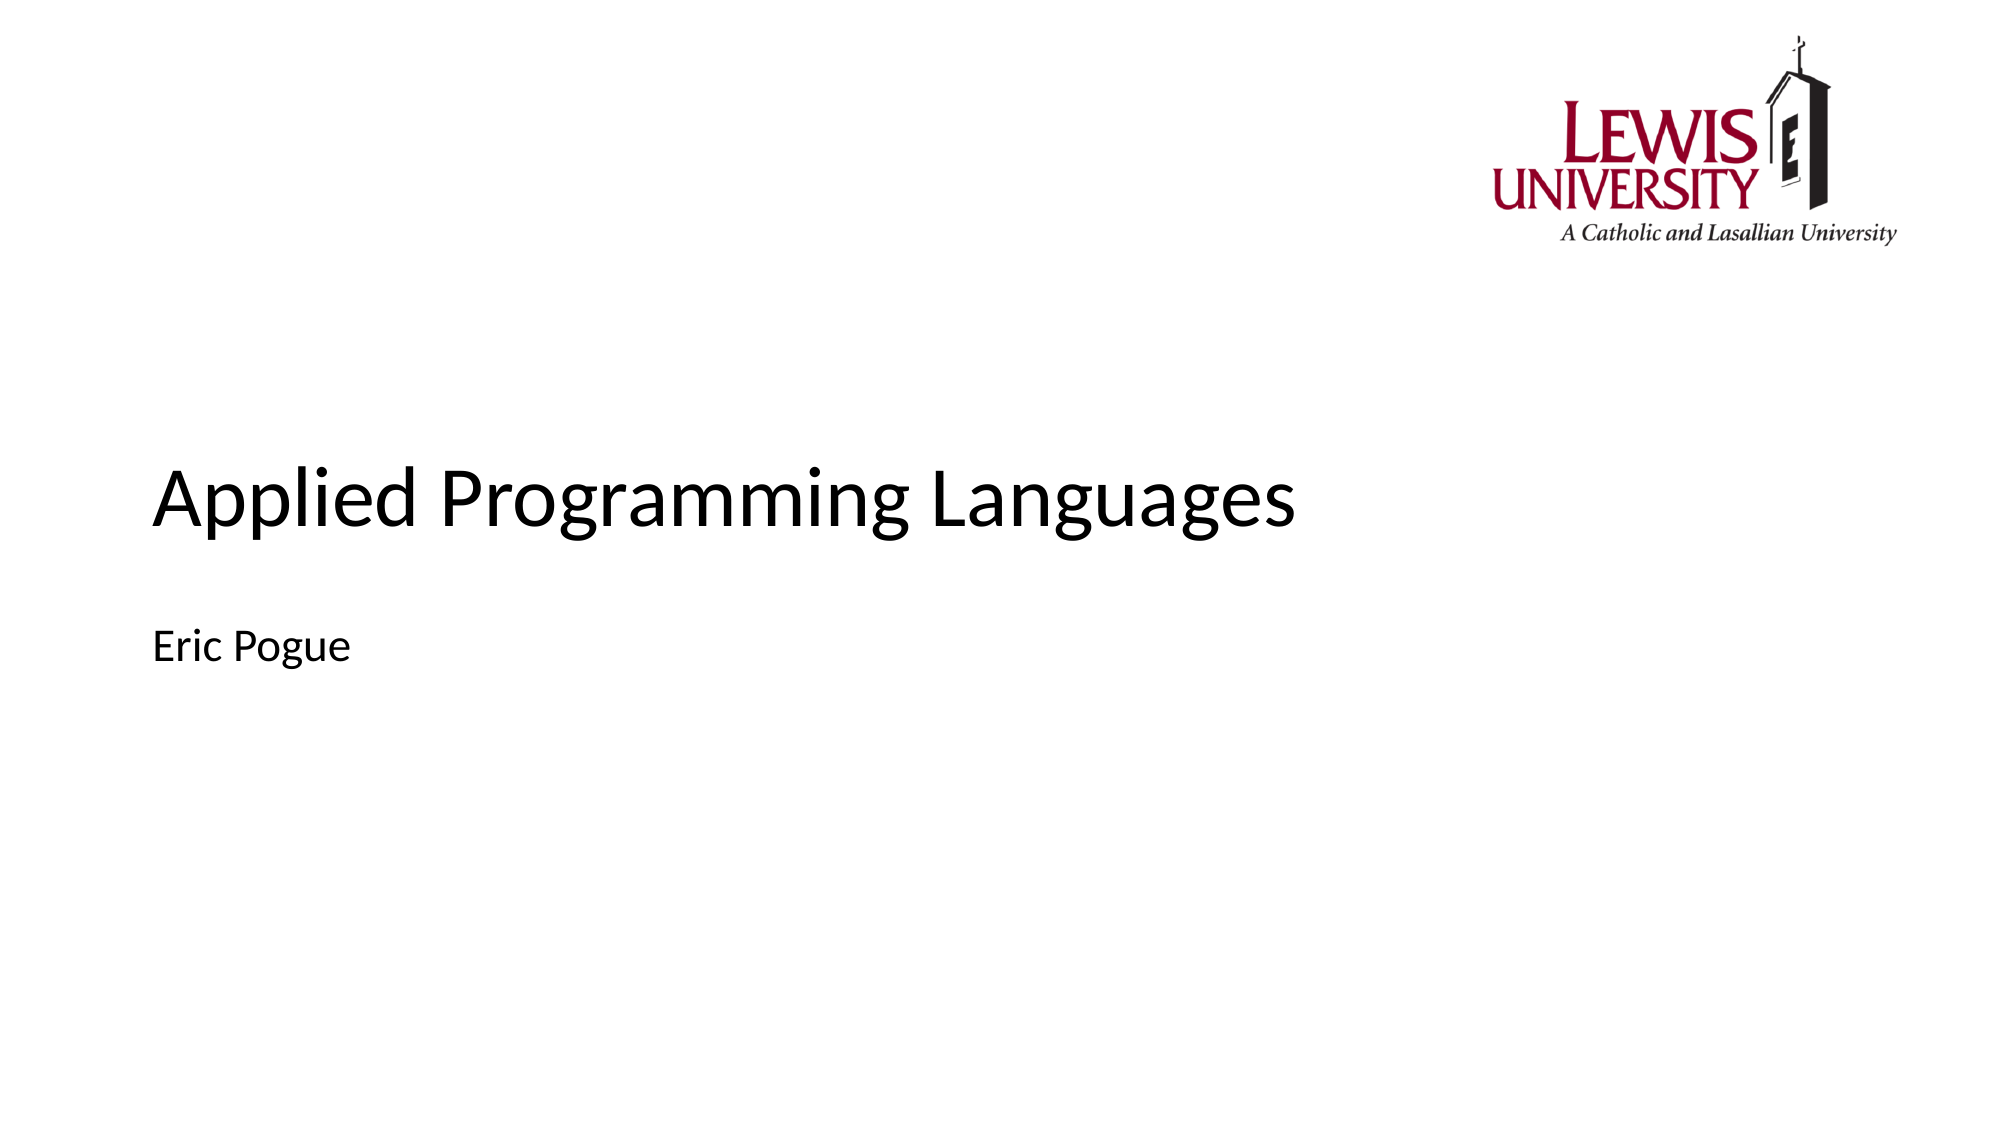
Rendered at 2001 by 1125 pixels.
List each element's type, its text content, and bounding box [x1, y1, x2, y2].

list Applied Programming Languages Eric Pogue [137, 444, 1863, 681]
picture [1466, 25, 1903, 250]
